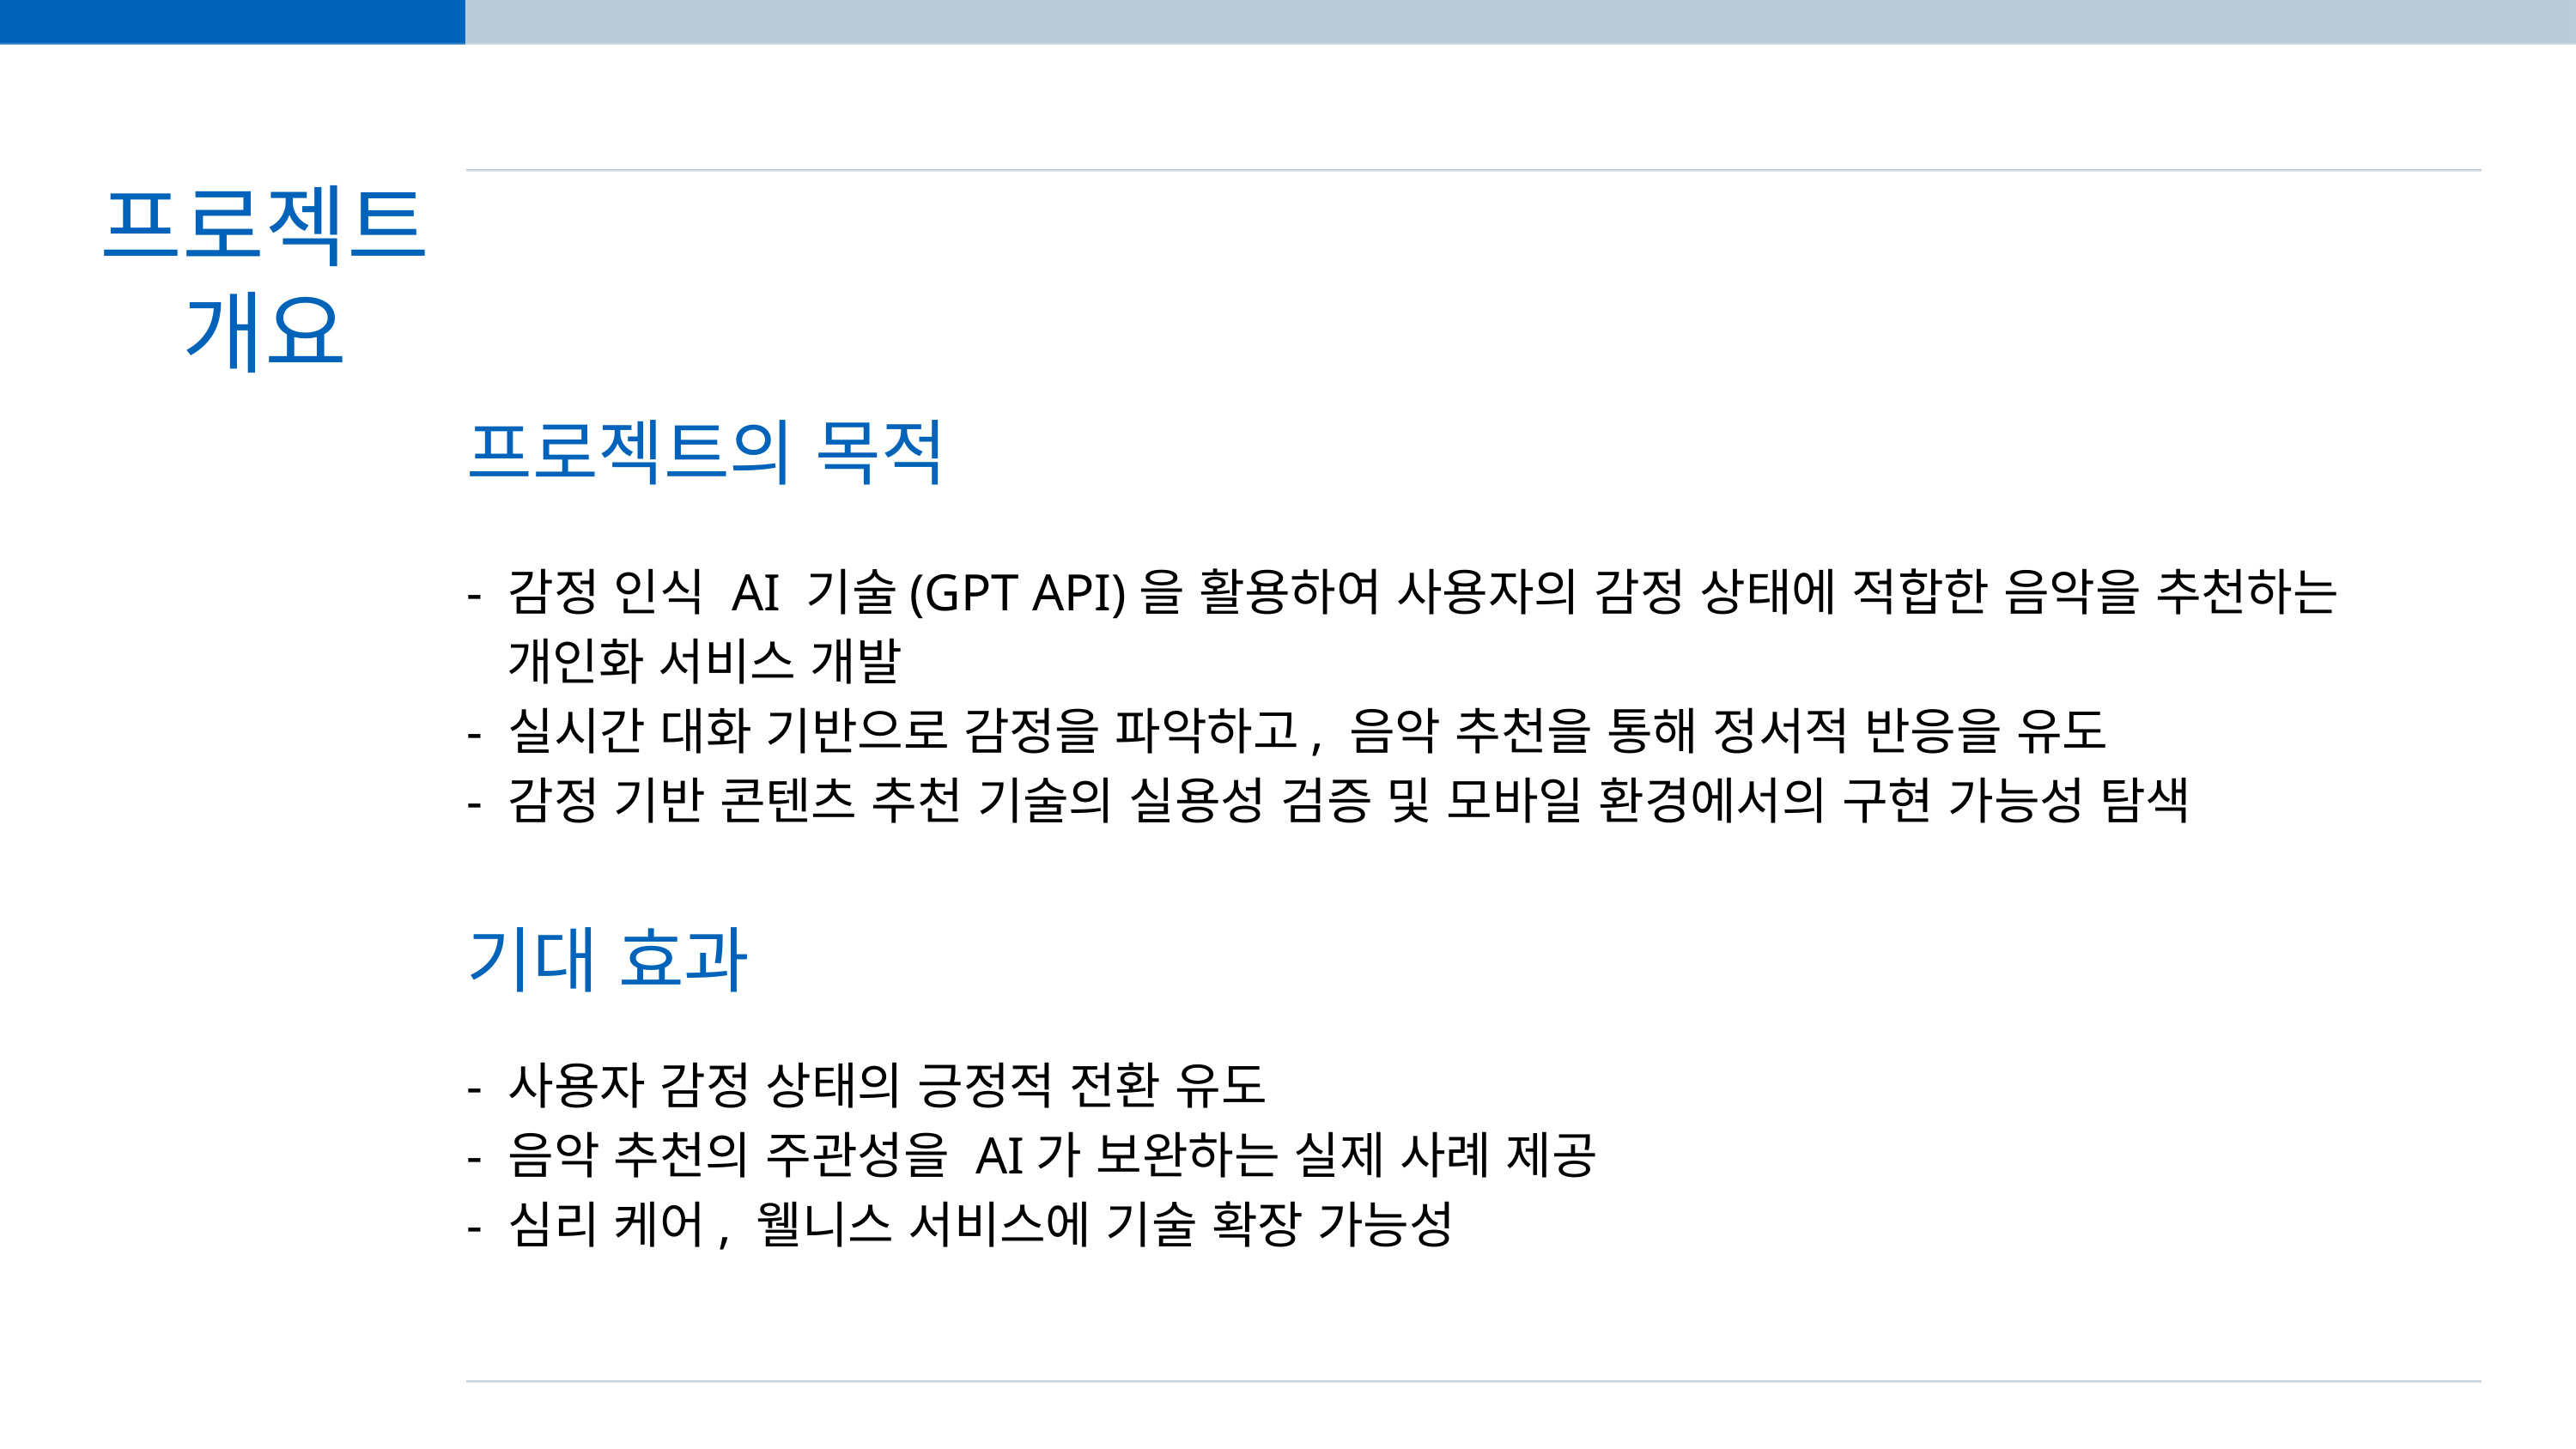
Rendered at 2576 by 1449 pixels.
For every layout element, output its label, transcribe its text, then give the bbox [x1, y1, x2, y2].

picture [466, 169, 2482, 173]
text_box 기대 효과 [466, 900, 2492, 1002]
text_box 프로젝트 개요 [89, 175, 440, 408]
text_box - 감정 인식 AI 기술(GPT API)을 활용하여 사용자의 감정 상태에 적합한 음악을 추천하는 개인화 서비스 개발 - 실시간 대화 기반으로 감정을 파악하고, 음악 추천을 통해 정서적 반응을 유도 - 감정 기반 콘텐츠 추천 기술의 실용성 검증 및 모바일 환경에서의 구현 가능성 탐색 [466, 550, 2488, 832]
text_box 프로젝트의 목적 [466, 393, 2492, 494]
text_box - 사용자 감정 상태의 긍정적 전환 유도 - 음악 추천의 주관성을 AI가 보완하는 실제 사례 제공 - 심리 케어, 웰니스 서비스에 기술 확장 가능성 [466, 1044, 2488, 1256]
picture [0, 0, 2576, 45]
